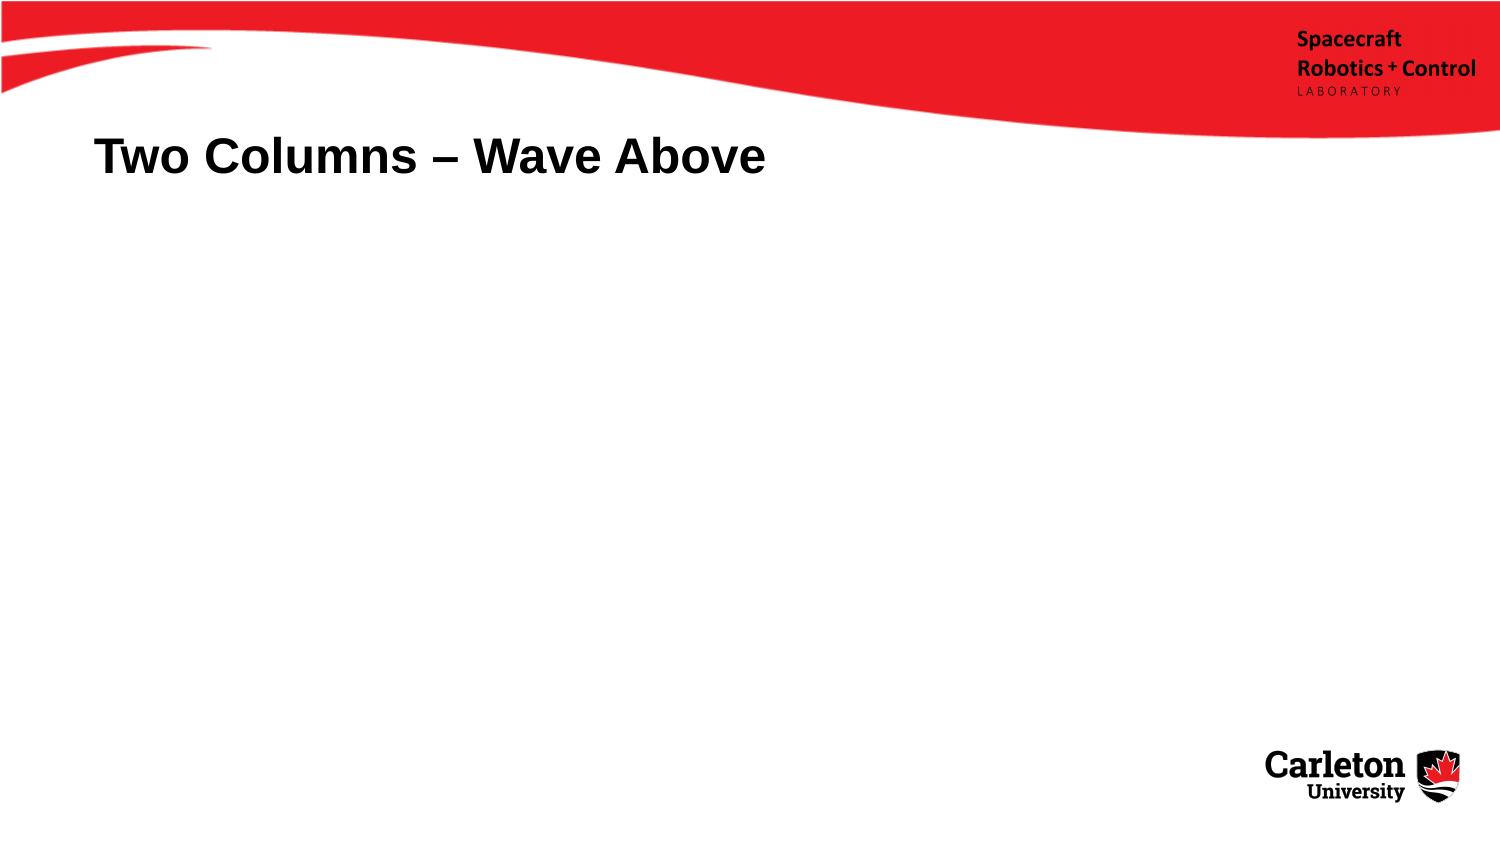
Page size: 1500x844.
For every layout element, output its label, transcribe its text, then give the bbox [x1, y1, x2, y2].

title Two Columns – Wave Above [93, 130, 1407, 240]
picture [2, 2, 1500, 844]
